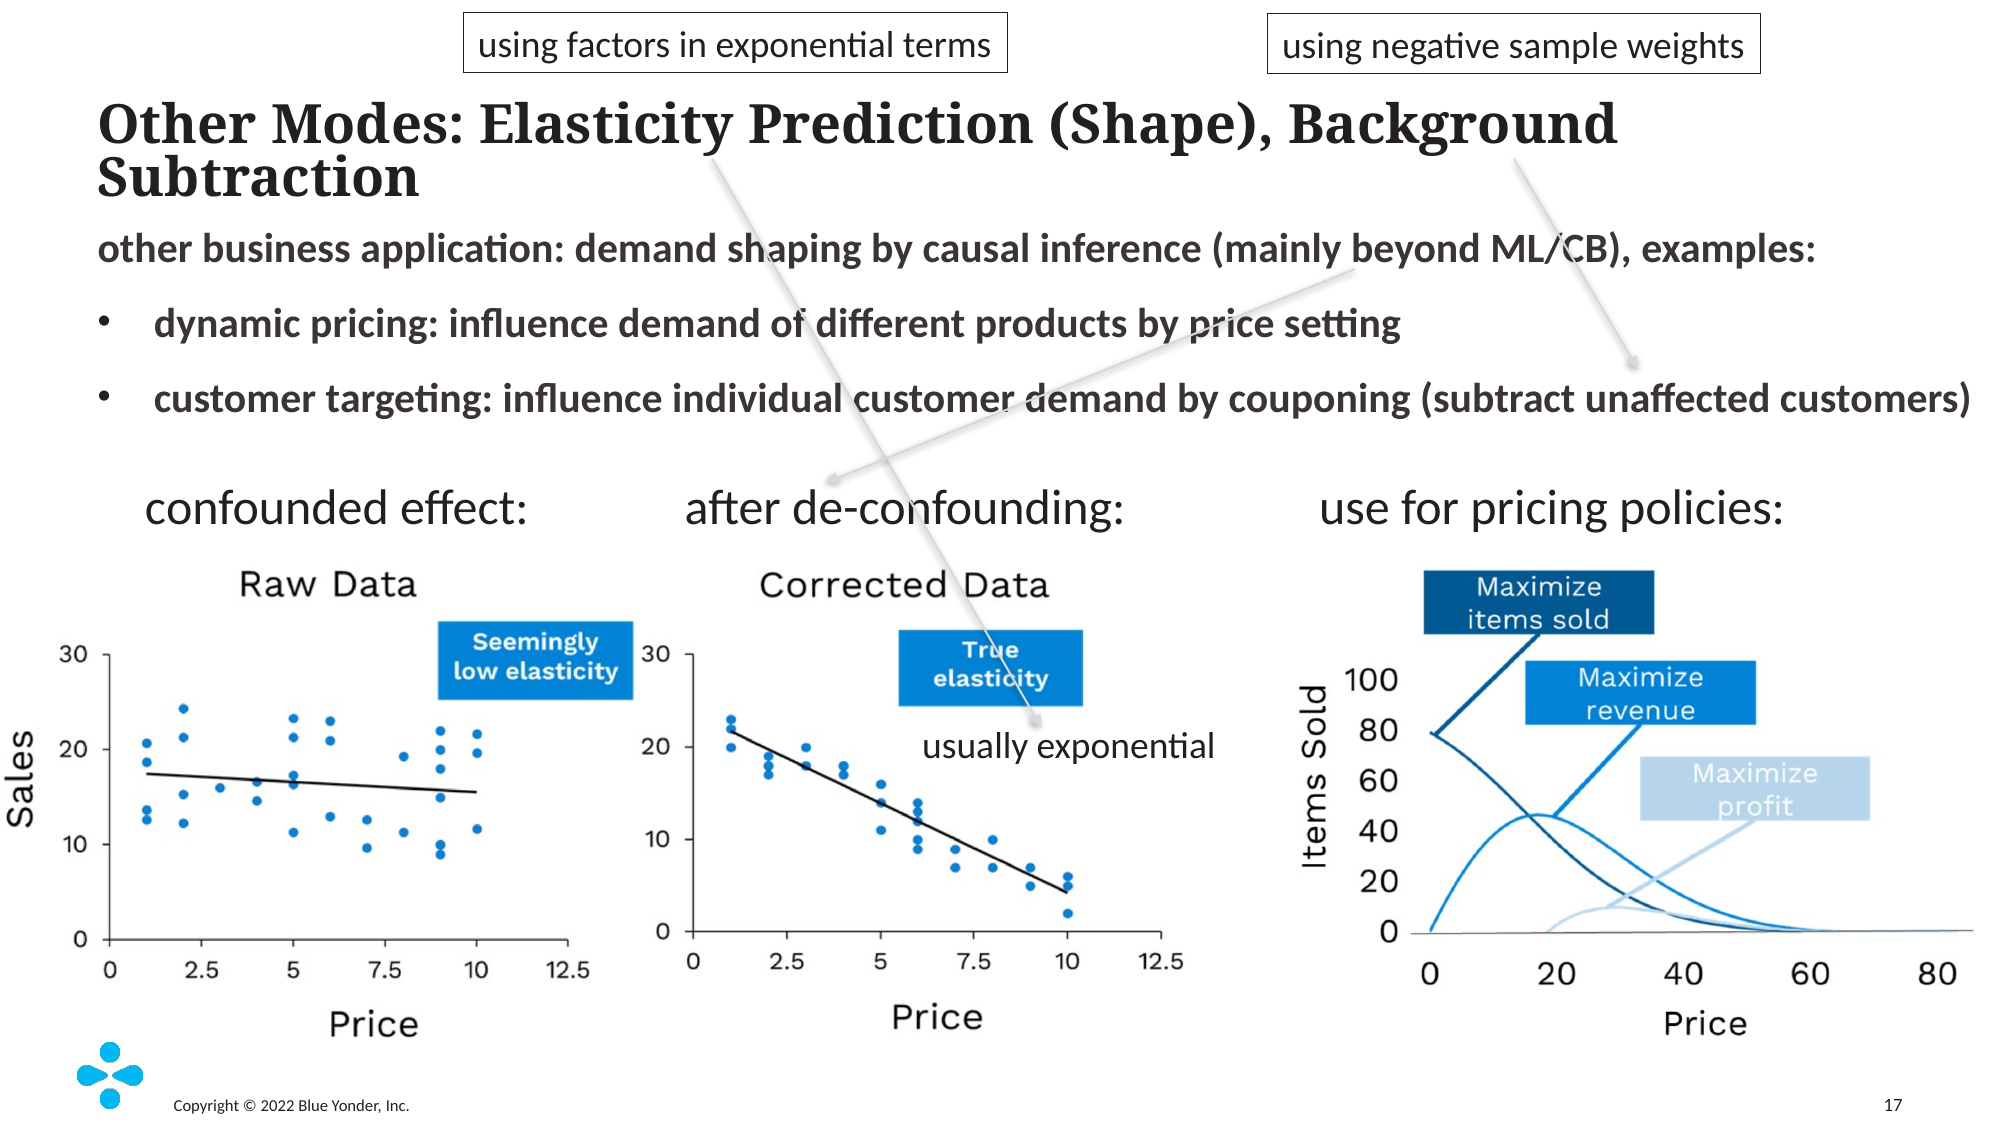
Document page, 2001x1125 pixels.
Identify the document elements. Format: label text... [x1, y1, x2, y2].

text_box use for pricing policies: [1304, 467, 1801, 543]
picture [0, 563, 636, 1110]
text_box after de-confounding: [1046, 491, 1141, 542]
picture [1291, 563, 1981, 1041]
text_box using factors in exponential terms [463, 12, 1008, 73]
text_box using negative sample weights [1267, 13, 1761, 74]
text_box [711, 158, 1042, 728]
text_box confounded effect: [130, 466, 545, 542]
picture [637, 563, 1194, 1041]
title Other Modes: Elasticity Prediction (Shape), Background Subtraction [97, 94, 1903, 230]
text_box after de-confounding: [669, 466, 706, 542]
list other business application: demand shaping by causal inference (mainly beyond ML/CB), examples: dynamic pricing: influence demand of different products by price setting customer targeting: influence individual customer demand by couponing (subtract unaffected customers) [1046, 213, 1981, 446]
text_box 17 [1827, 1084, 1903, 1125]
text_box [825, 268, 1356, 483]
text_box usually exponential [1198, 713, 1231, 774]
list other business application: demand shaping by causal inference (mainly beyond ML/CB), examples: dynamic pricing: influence demand of different products by price setting customer targeting: influence individual customer demand by couponing (subtract unaffected customers) [97, 230, 706, 446]
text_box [1513, 158, 1639, 370]
